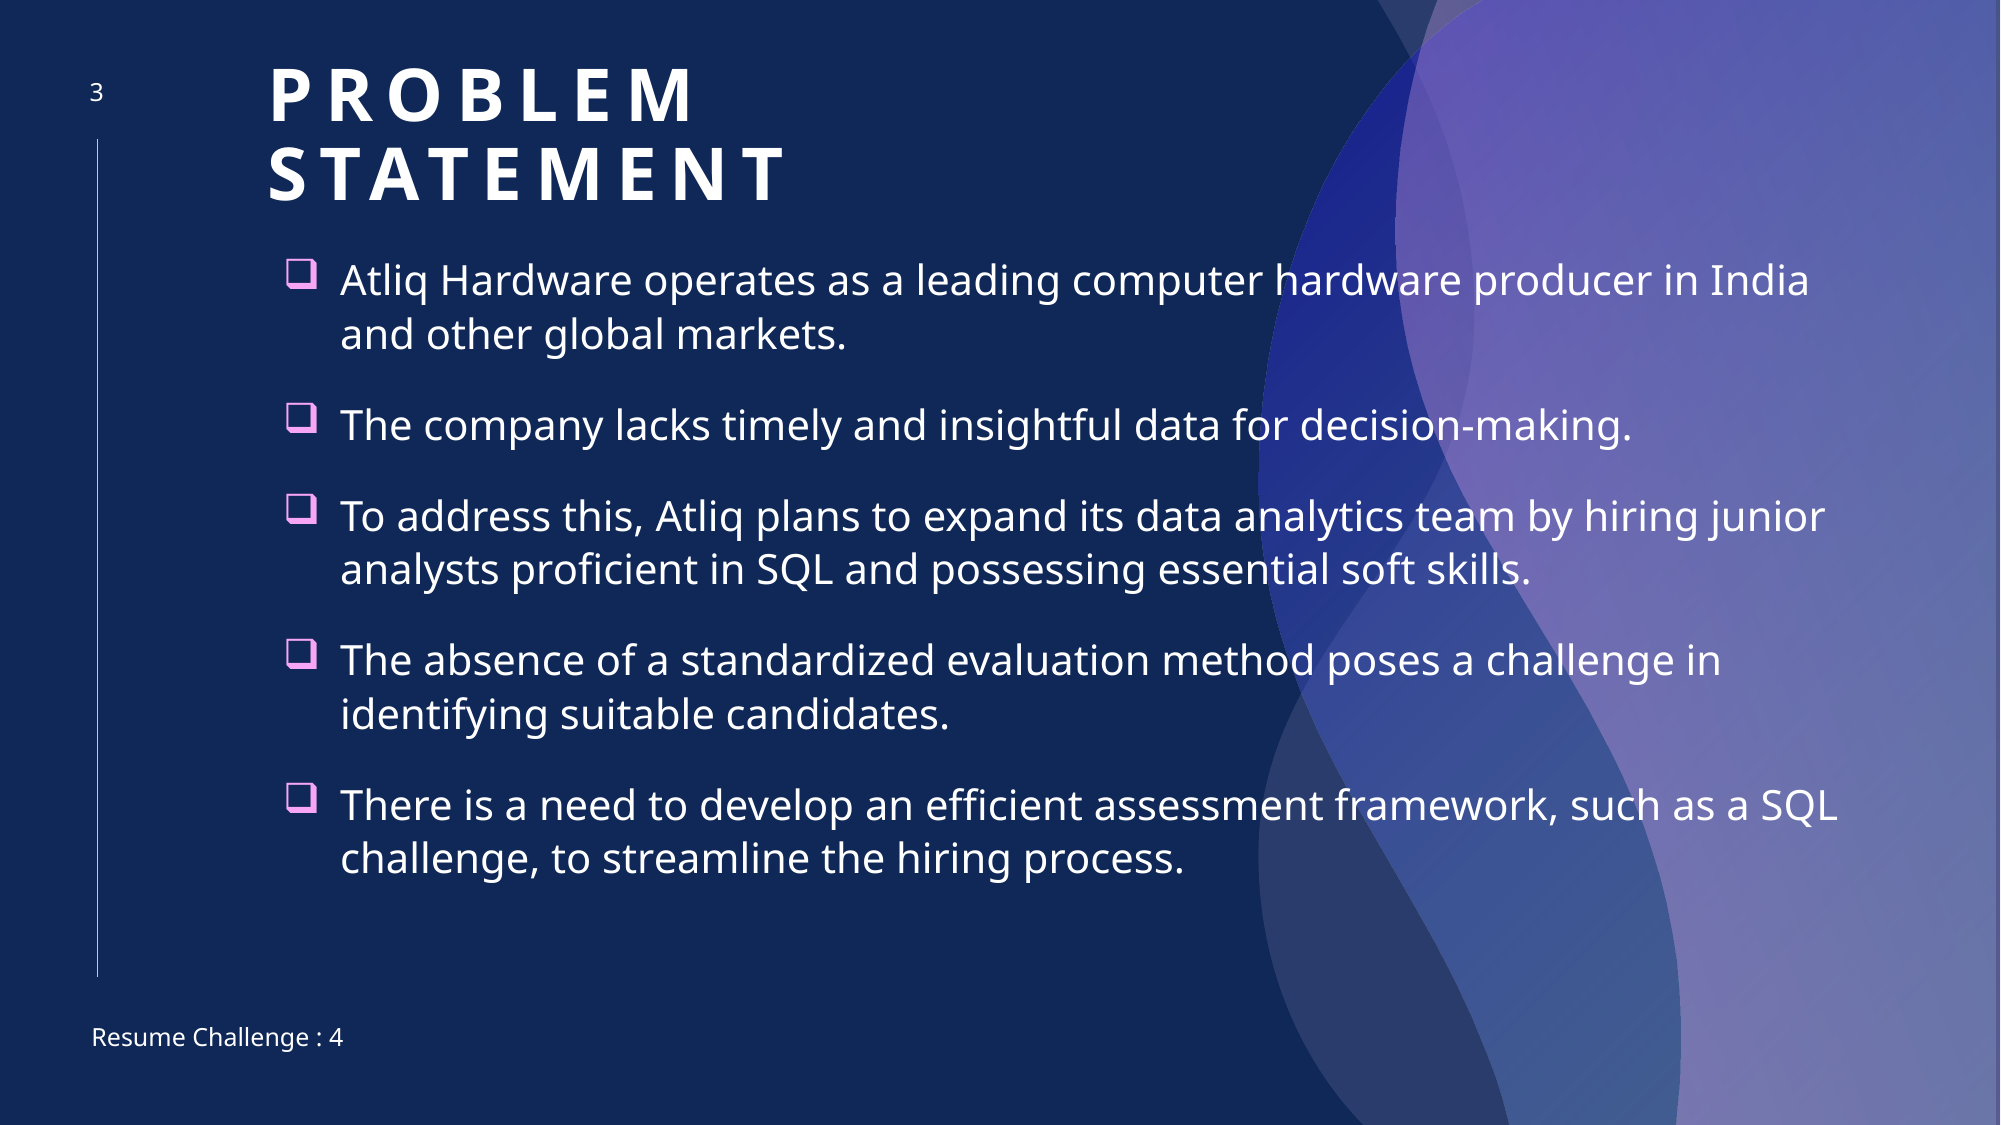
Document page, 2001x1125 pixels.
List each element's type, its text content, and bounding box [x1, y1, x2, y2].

list Atliq Hardware operates as a leading computer hardware producer in India and other global markets. The company lacks timely and insightful data for decision-making. To address this, Atliq plans to expand its data analytics team by hiring junior analysts proficient in SQL and possessing essential soft skills. The absence of a standardized evaluation method poses a challenge in identifying suitable candidates. There is a need to develop an efficient assessment framework, such as a SQL challenge, to streamline the hiring process. [268, 243, 1878, 998]
footer Resume Challenge : 4 [76, 1015, 459, 1061]
slide_number 3 [53, 67, 140, 119]
title Problem statement [251, 136, 1191, 224]
